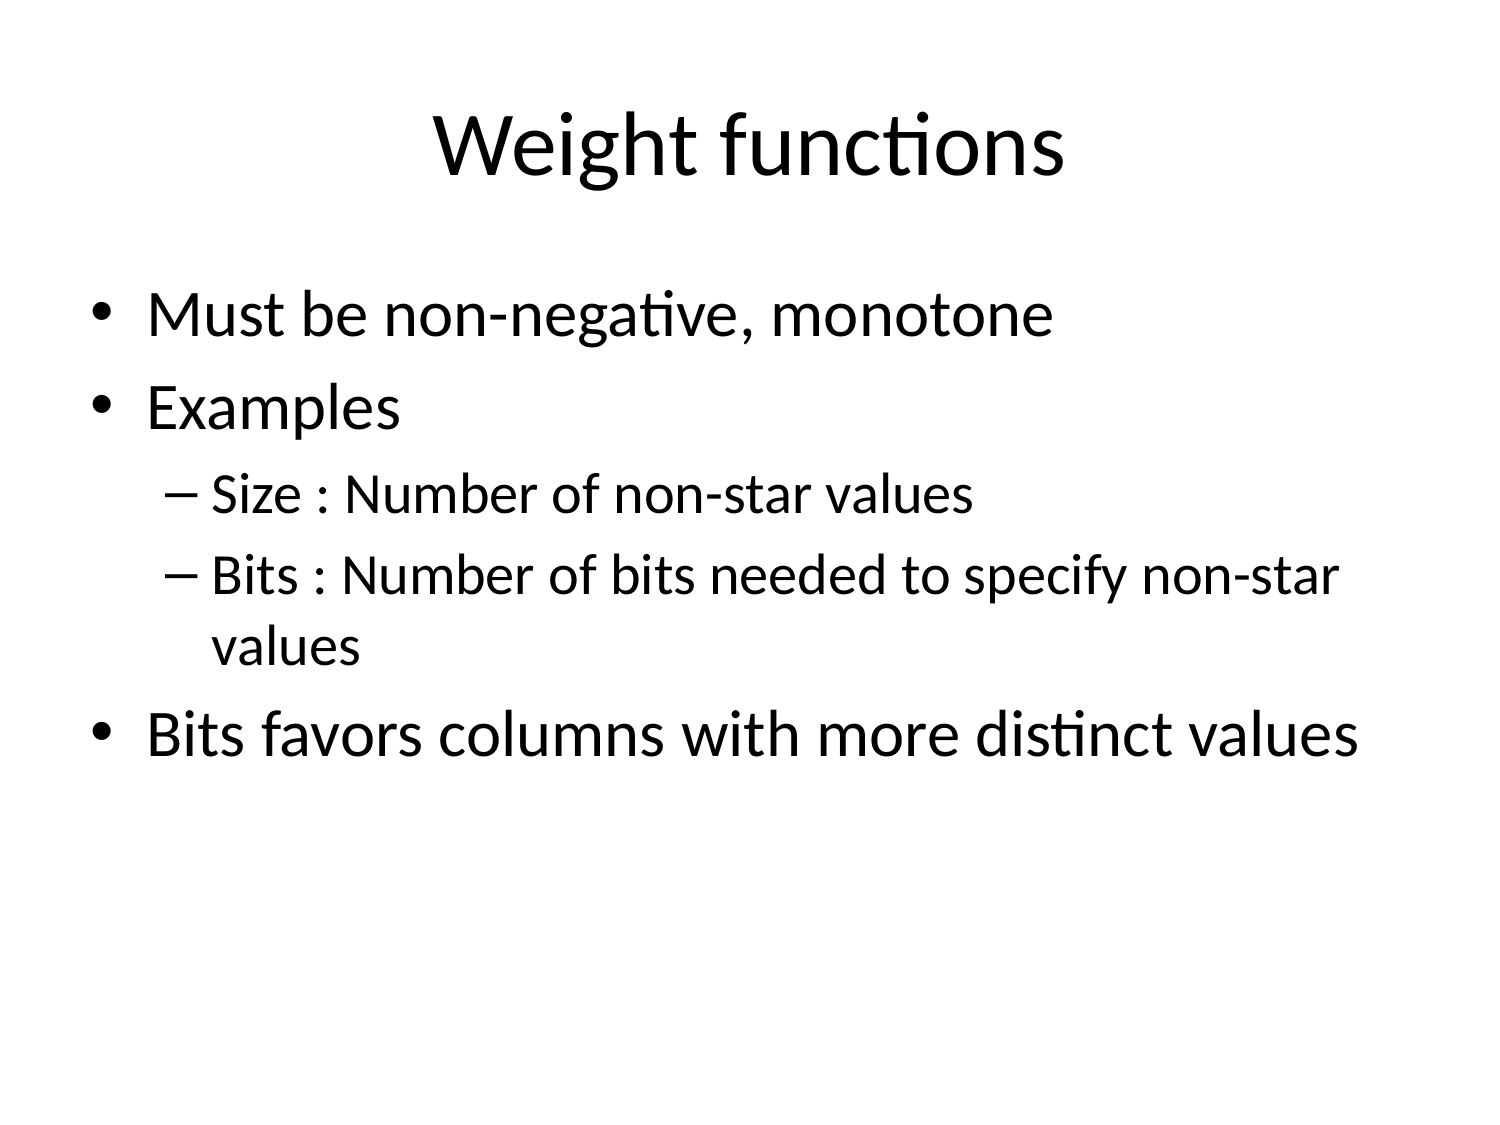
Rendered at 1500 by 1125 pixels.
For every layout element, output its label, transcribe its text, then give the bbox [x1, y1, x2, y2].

title Weight functions [75, 45, 1425, 233]
list Must be non-negative, monotone Examples Size : Number of non-star values Bits : Number of bits needed to specify non-star values Bits favors columns with more distinct values [75, 262, 1425, 1005]
